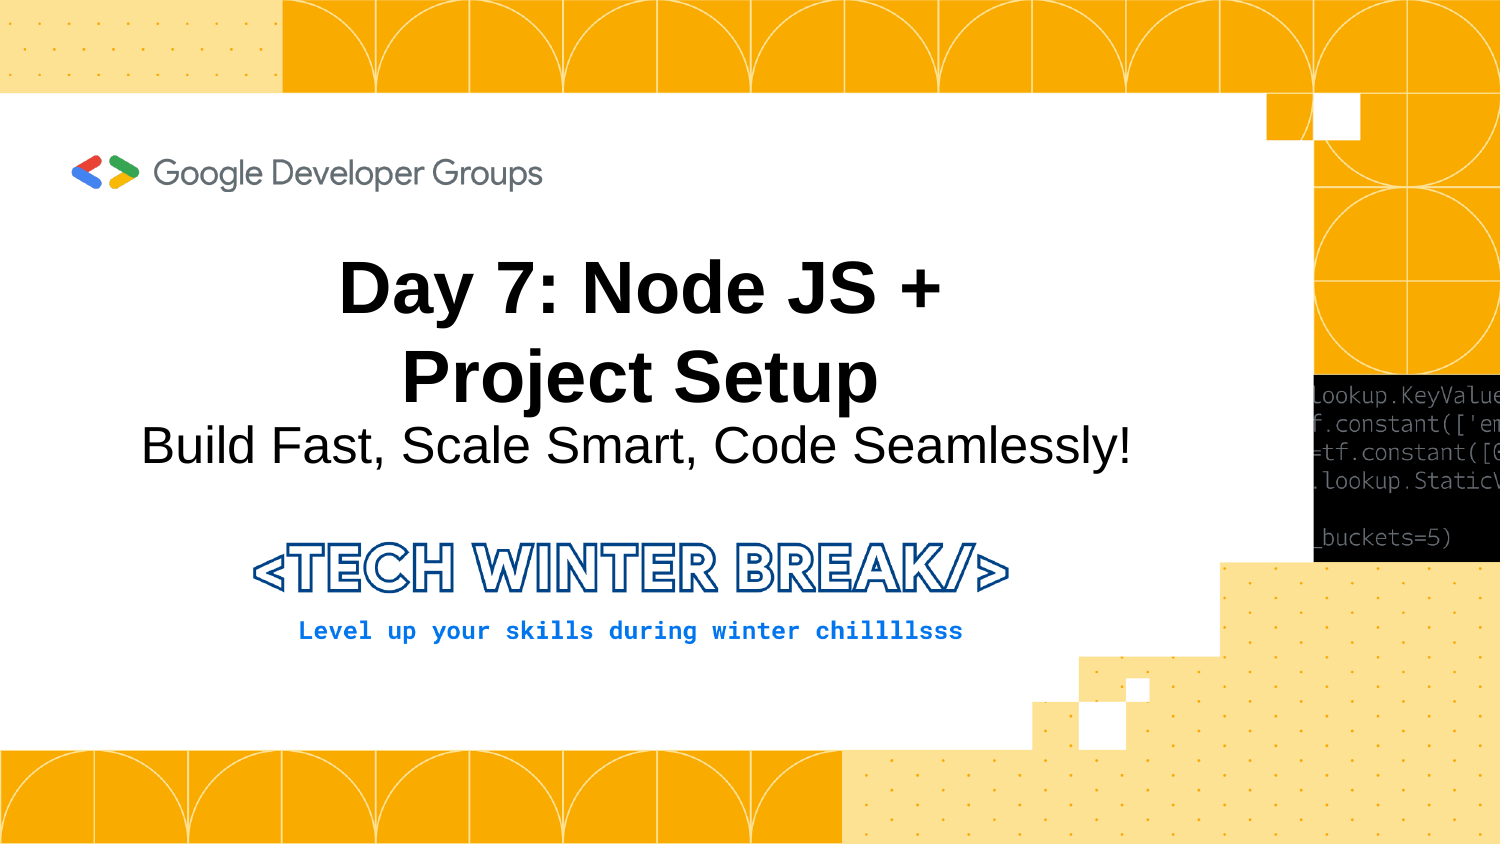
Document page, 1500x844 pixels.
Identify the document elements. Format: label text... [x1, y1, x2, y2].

text_box Build Fast, Scale Smart, Code Seamlessly! [83, 396, 1191, 489]
picture [0, 0, 1500, 844]
title Day 7: Node JS + Project Setup [241, 226, 1041, 396]
